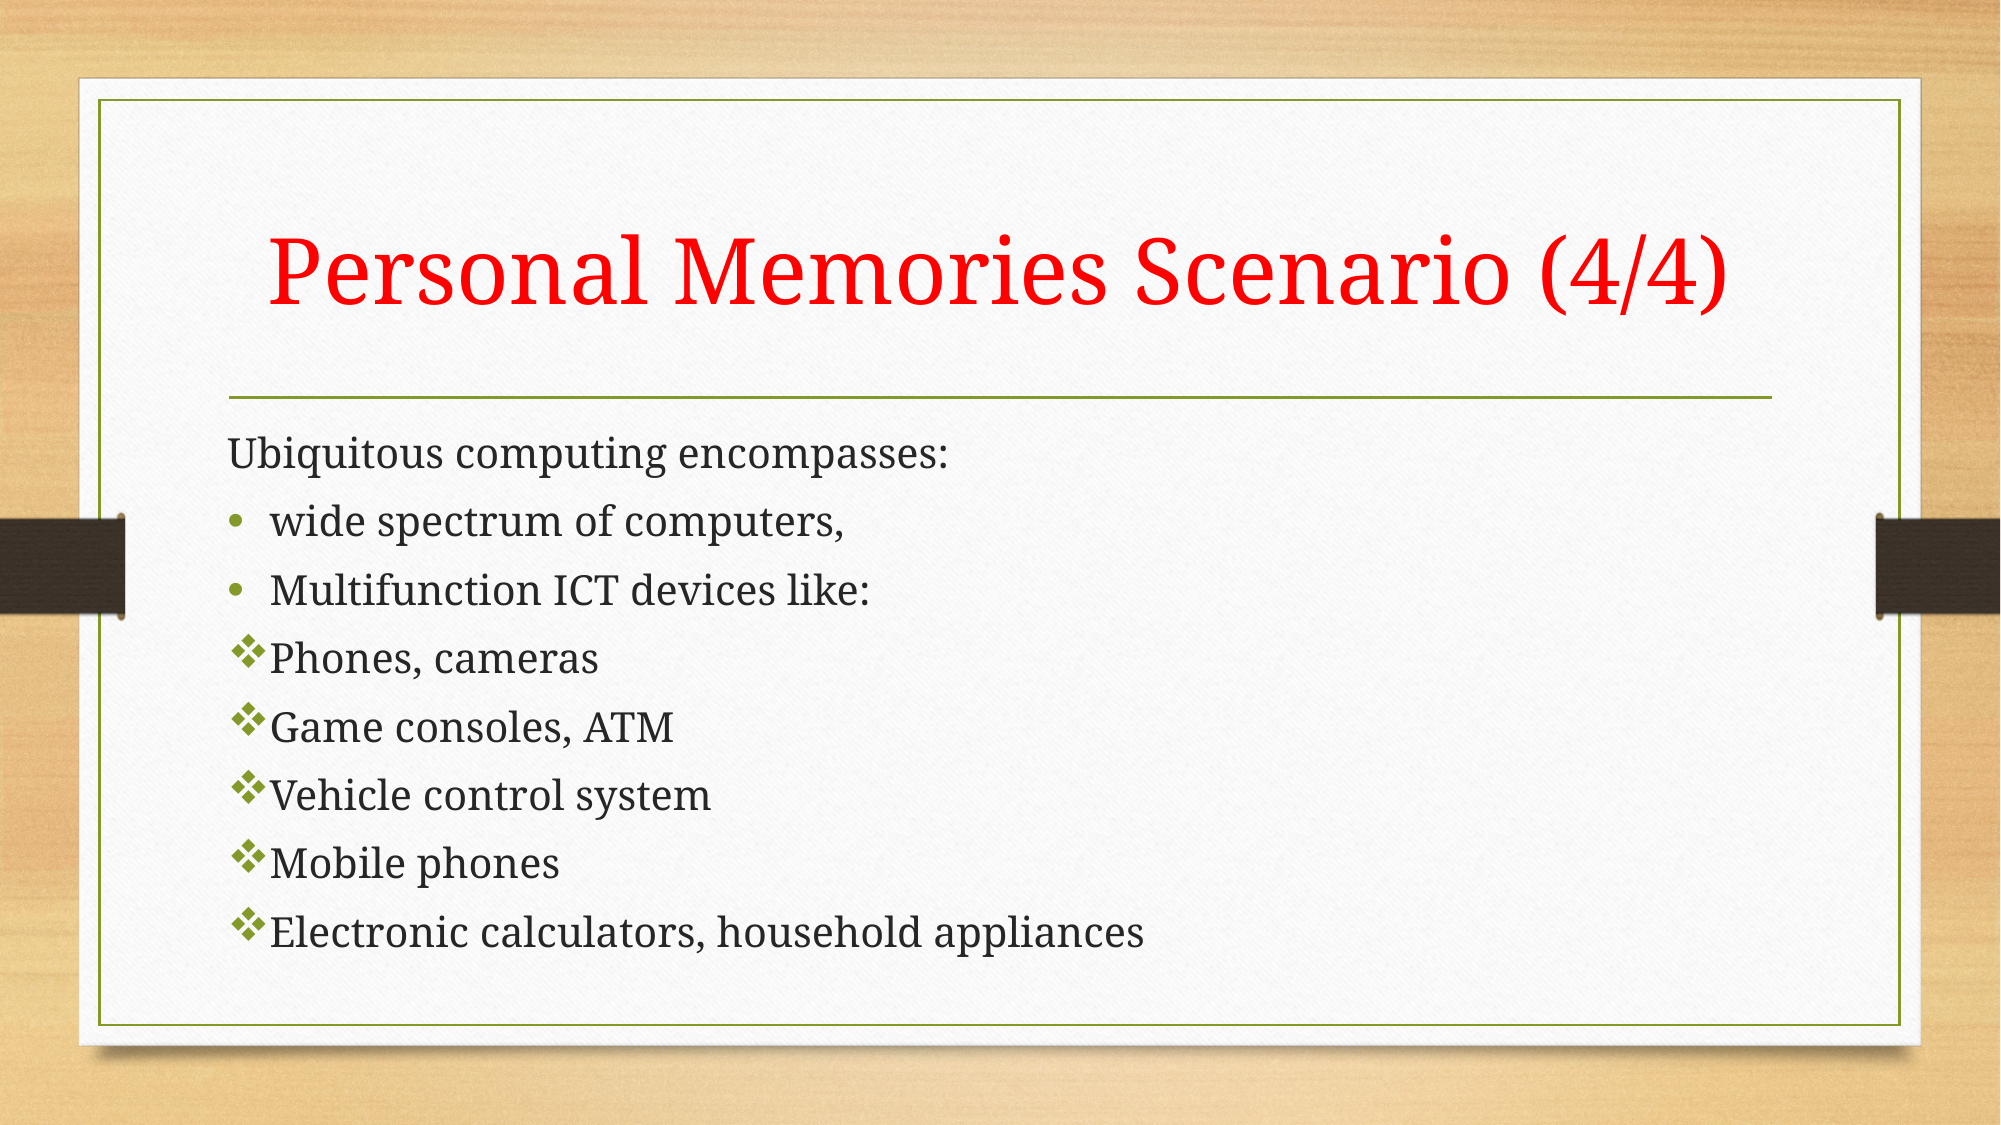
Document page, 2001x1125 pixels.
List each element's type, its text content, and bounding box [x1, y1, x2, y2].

list Ubiquitous computing encompasses: wide spectrum of computers, Multifunction ICT devices like: Phones, cameras Game consoles, ATM Vehicle control system Mobile phones Electronic calculators, household appliances [212, 419, 1788, 964]
title Personal Memories Scenario (4/4) [212, 161, 1788, 375]
picture [0, 0, 2001, 1125]
